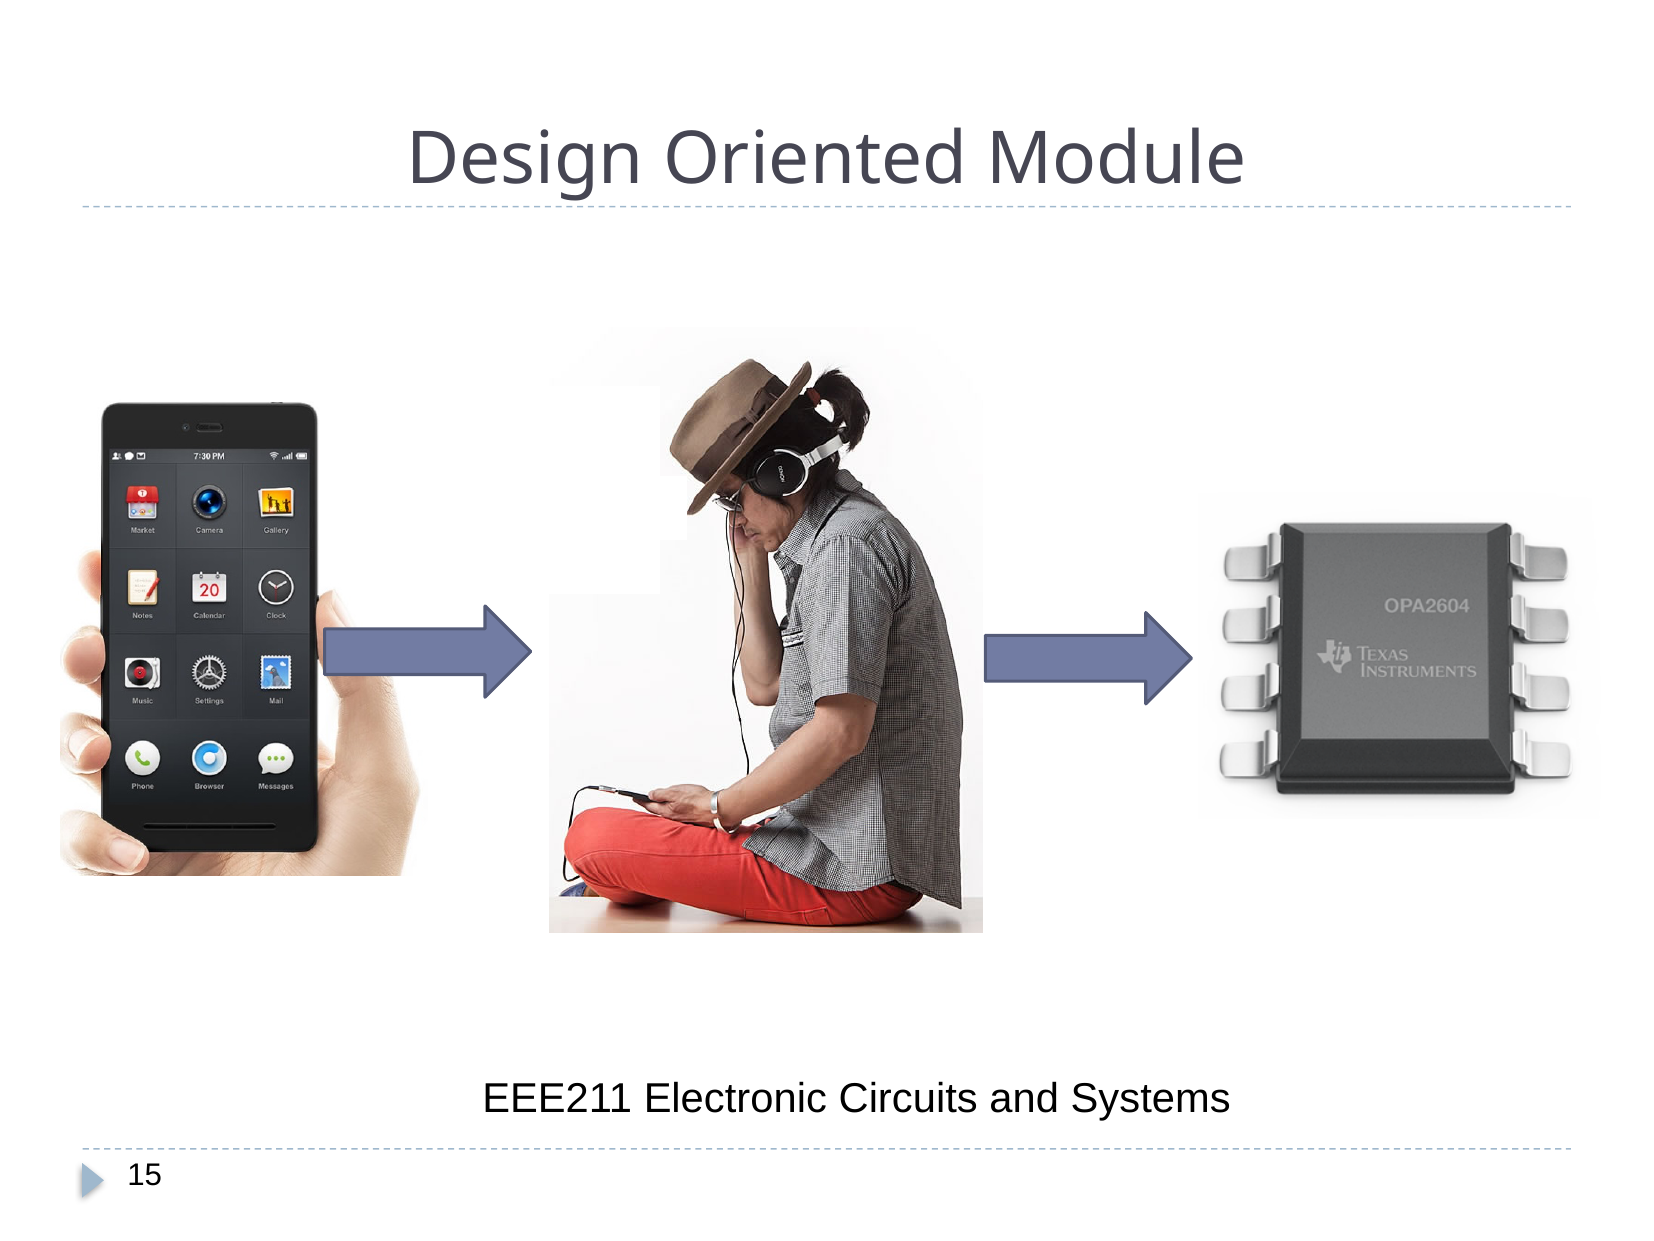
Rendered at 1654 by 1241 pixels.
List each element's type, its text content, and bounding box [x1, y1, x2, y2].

title Design Oriented Module [82, 88, 1571, 207]
picture [549, 327, 983, 933]
picture [1191, 484, 1612, 819]
text_box [988, 611, 1185, 706]
text_box [434, 604, 532, 699]
slide_number 15 [110, 1149, 470, 1216]
text_box EEE211 Electronic Circuits and Systems [465, 1067, 1248, 1131]
picture [60, 383, 428, 876]
